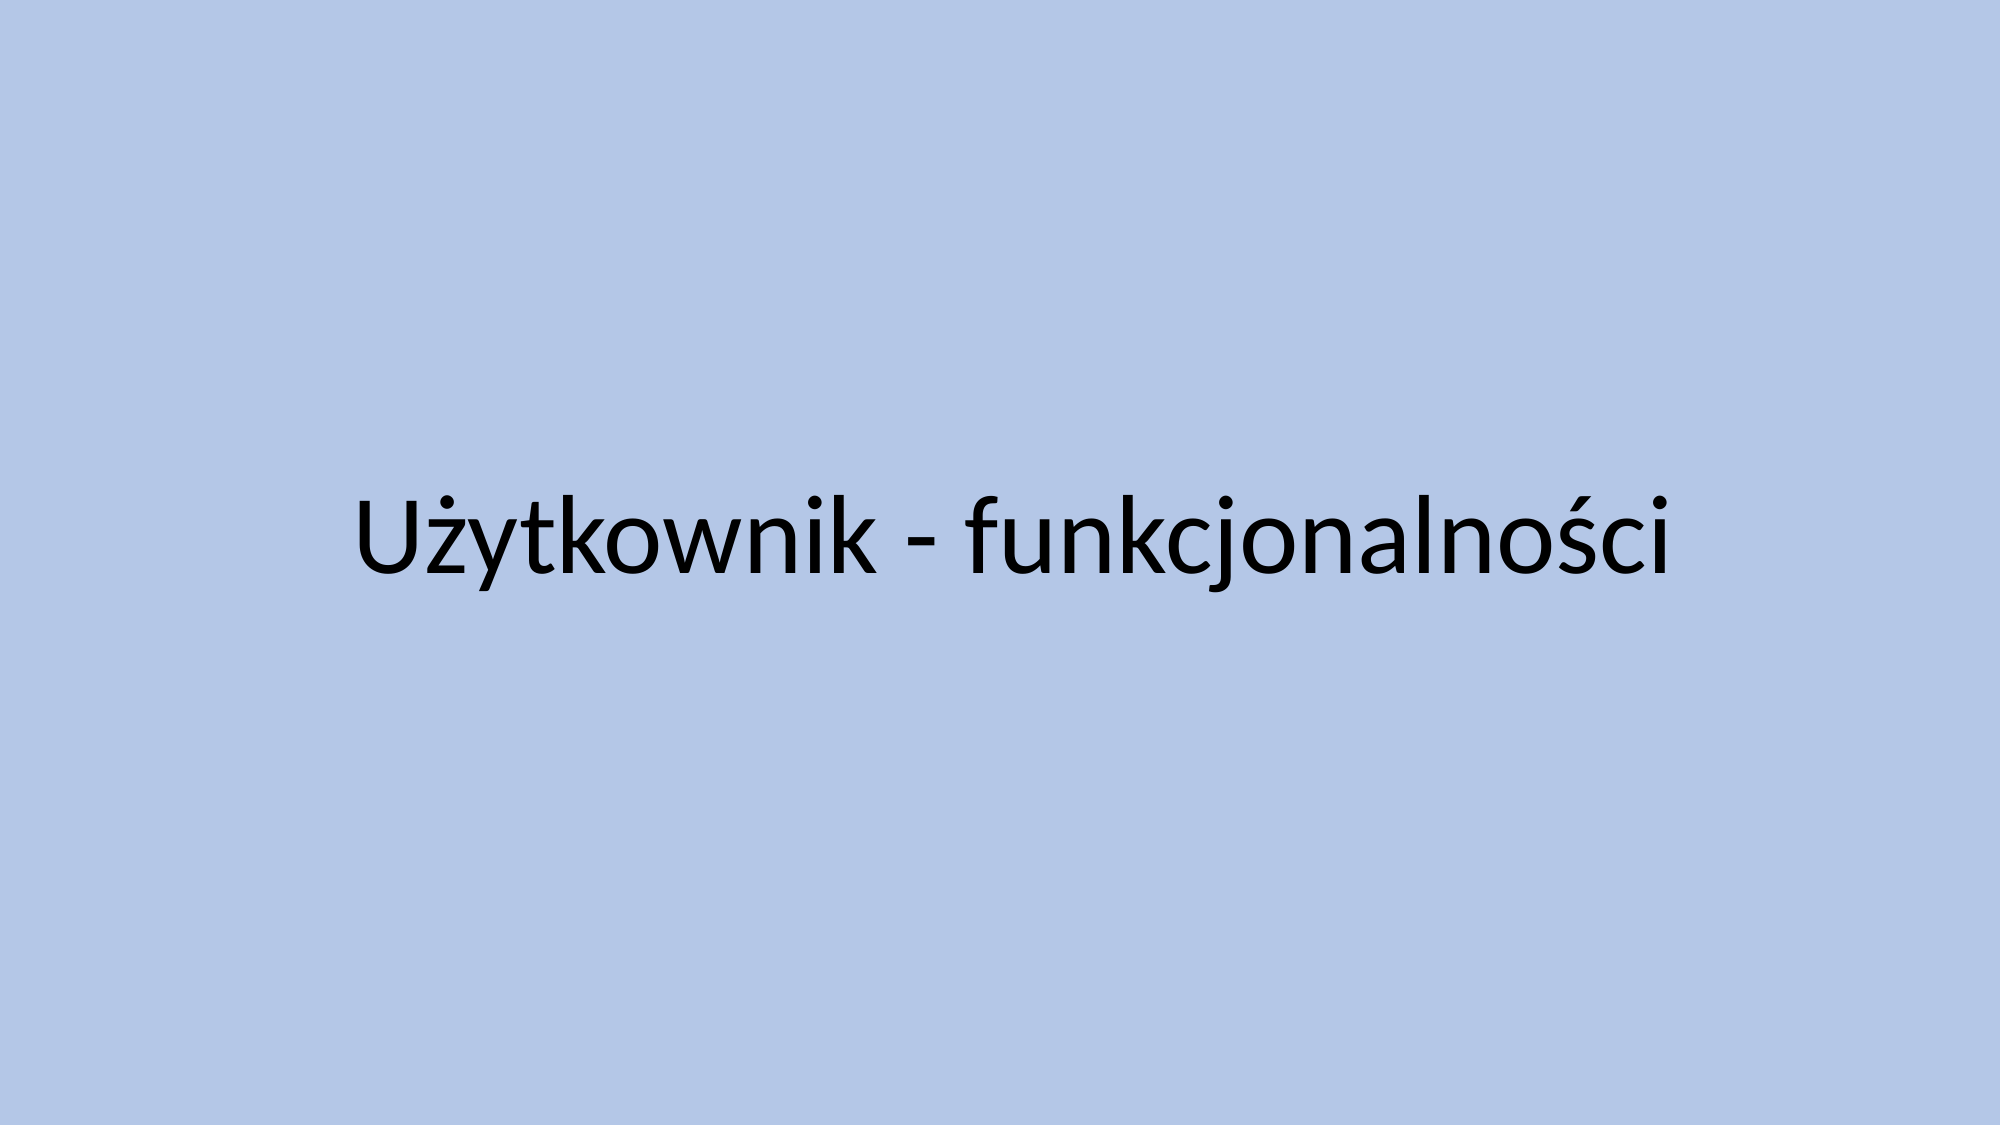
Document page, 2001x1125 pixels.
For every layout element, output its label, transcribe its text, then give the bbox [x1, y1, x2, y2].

text_box Użytkownik - funkcjonalności [336, 453, 1690, 604]
